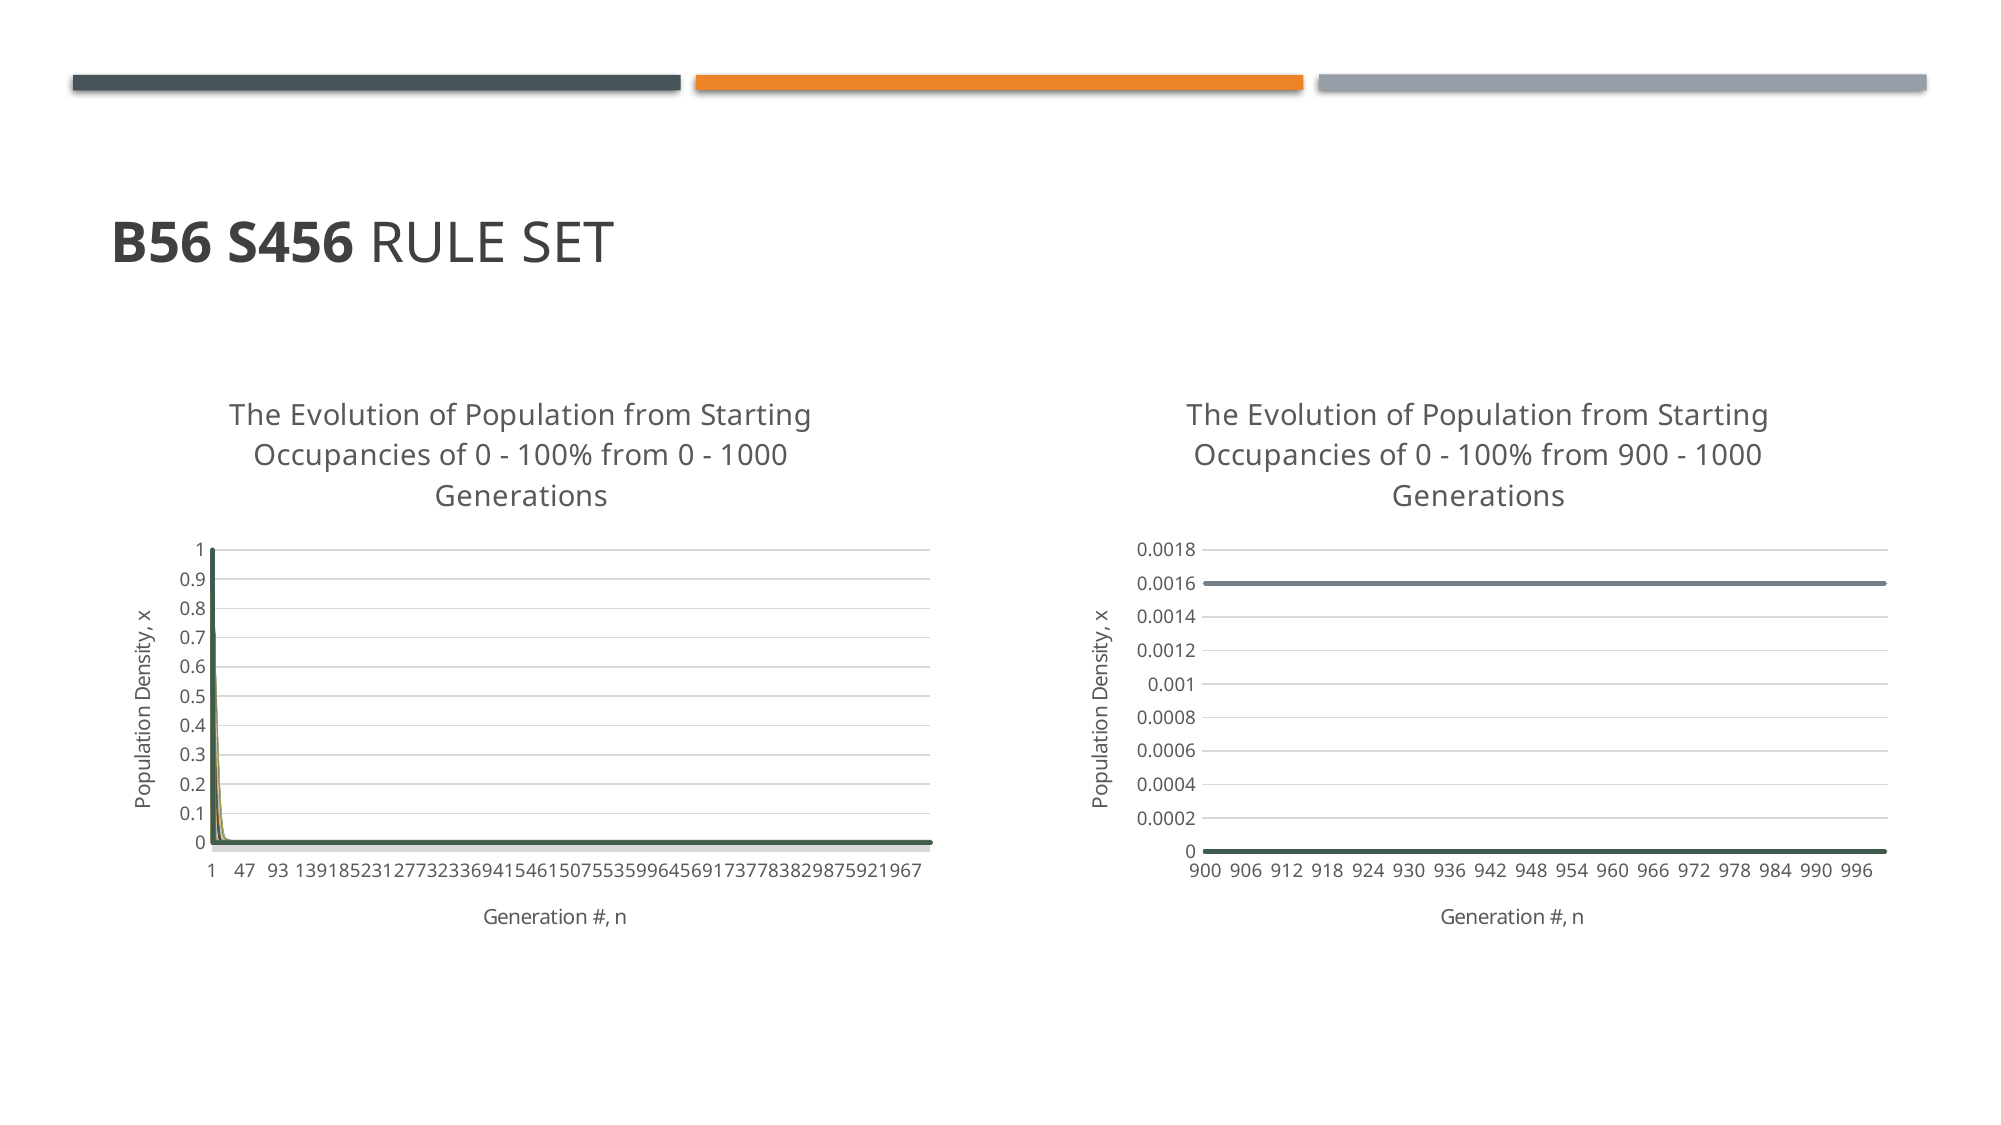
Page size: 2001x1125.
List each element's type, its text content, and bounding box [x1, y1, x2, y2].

title B56 S456 Rule Set [95, 119, 1905, 282]
chart [1052, 364, 1906, 962]
chart [94, 364, 948, 962]
